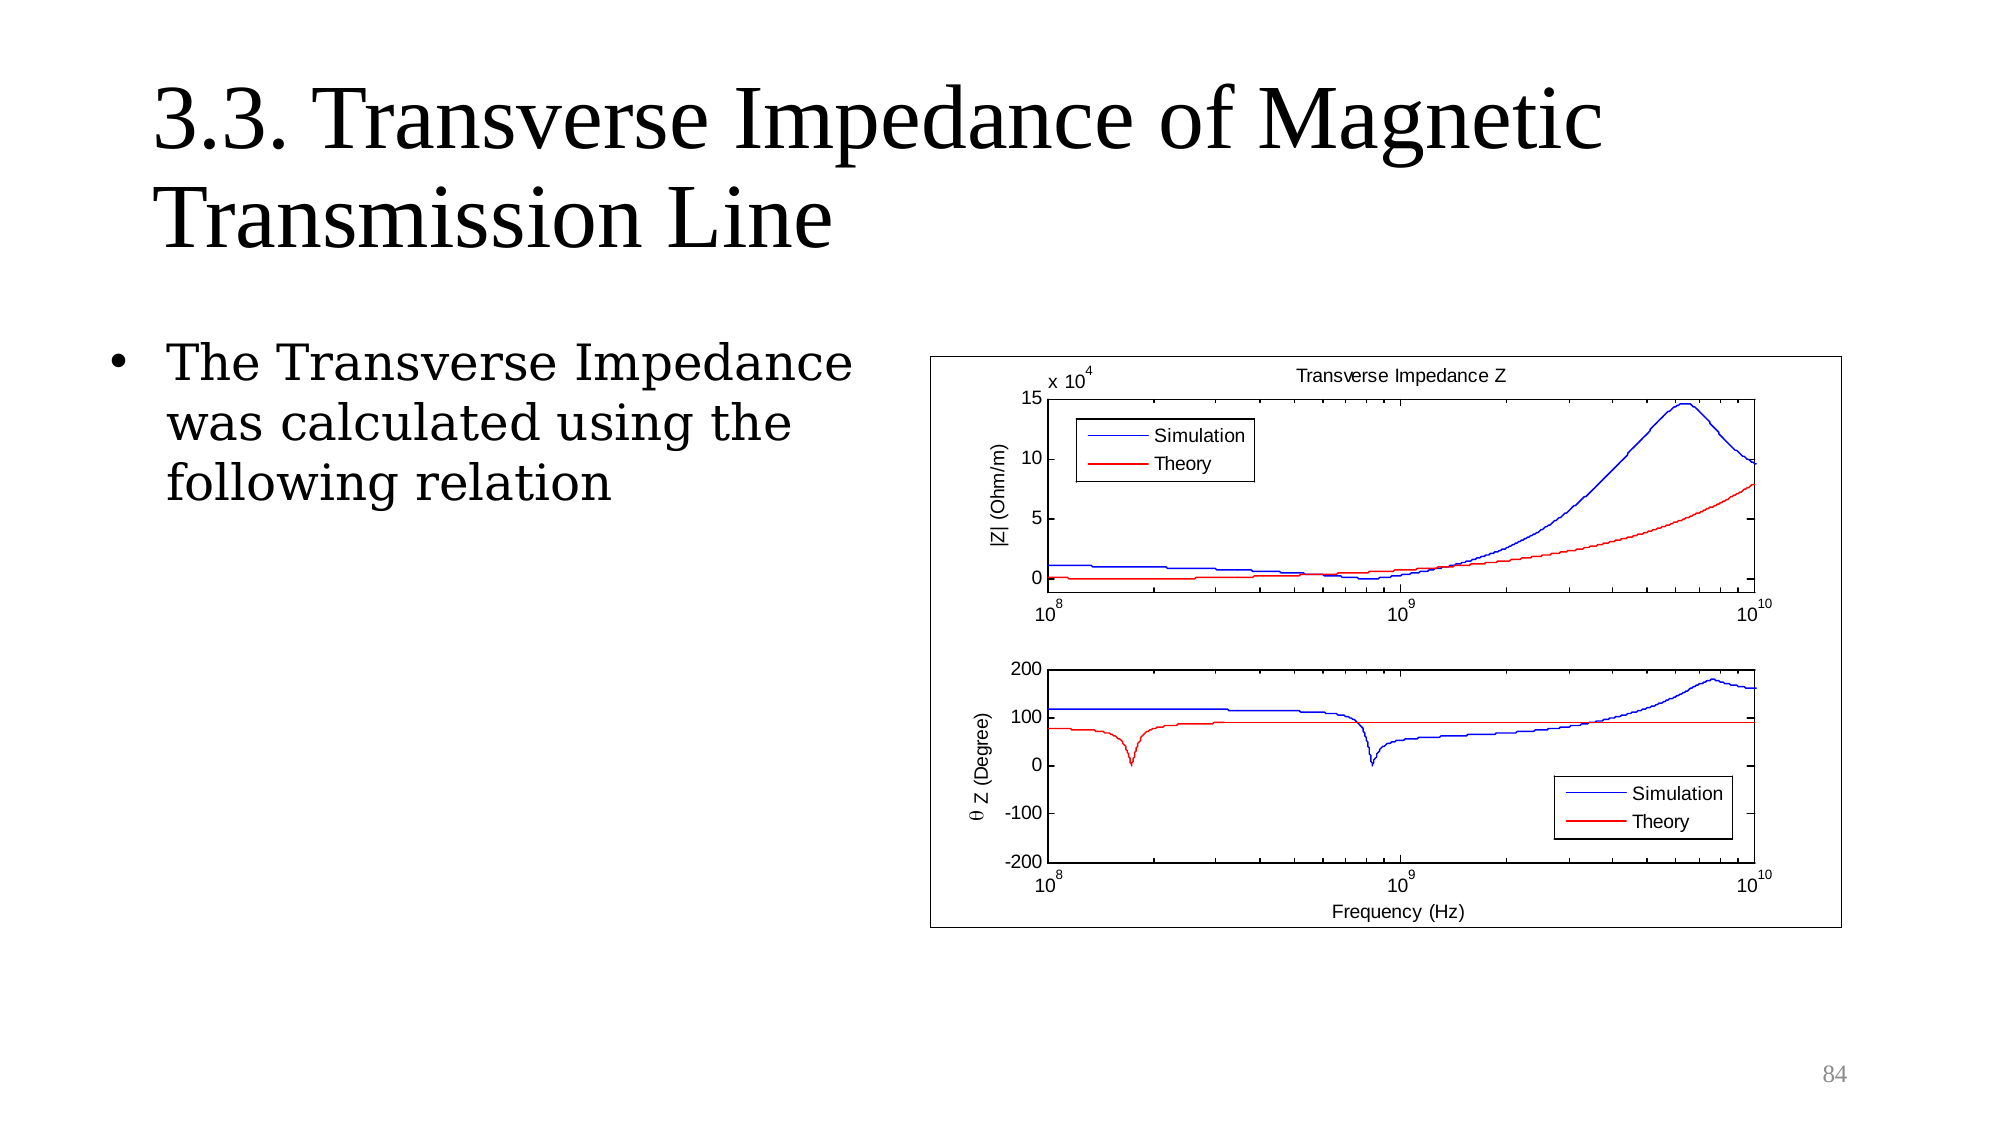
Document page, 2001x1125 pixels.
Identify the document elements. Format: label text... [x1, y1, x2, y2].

title 3.3. Transverse Impedance of Magnetic Transmission Line [137, 59, 1863, 278]
picture [929, 356, 1842, 928]
slide_number 84 [1412, 1042, 1863, 1103]
